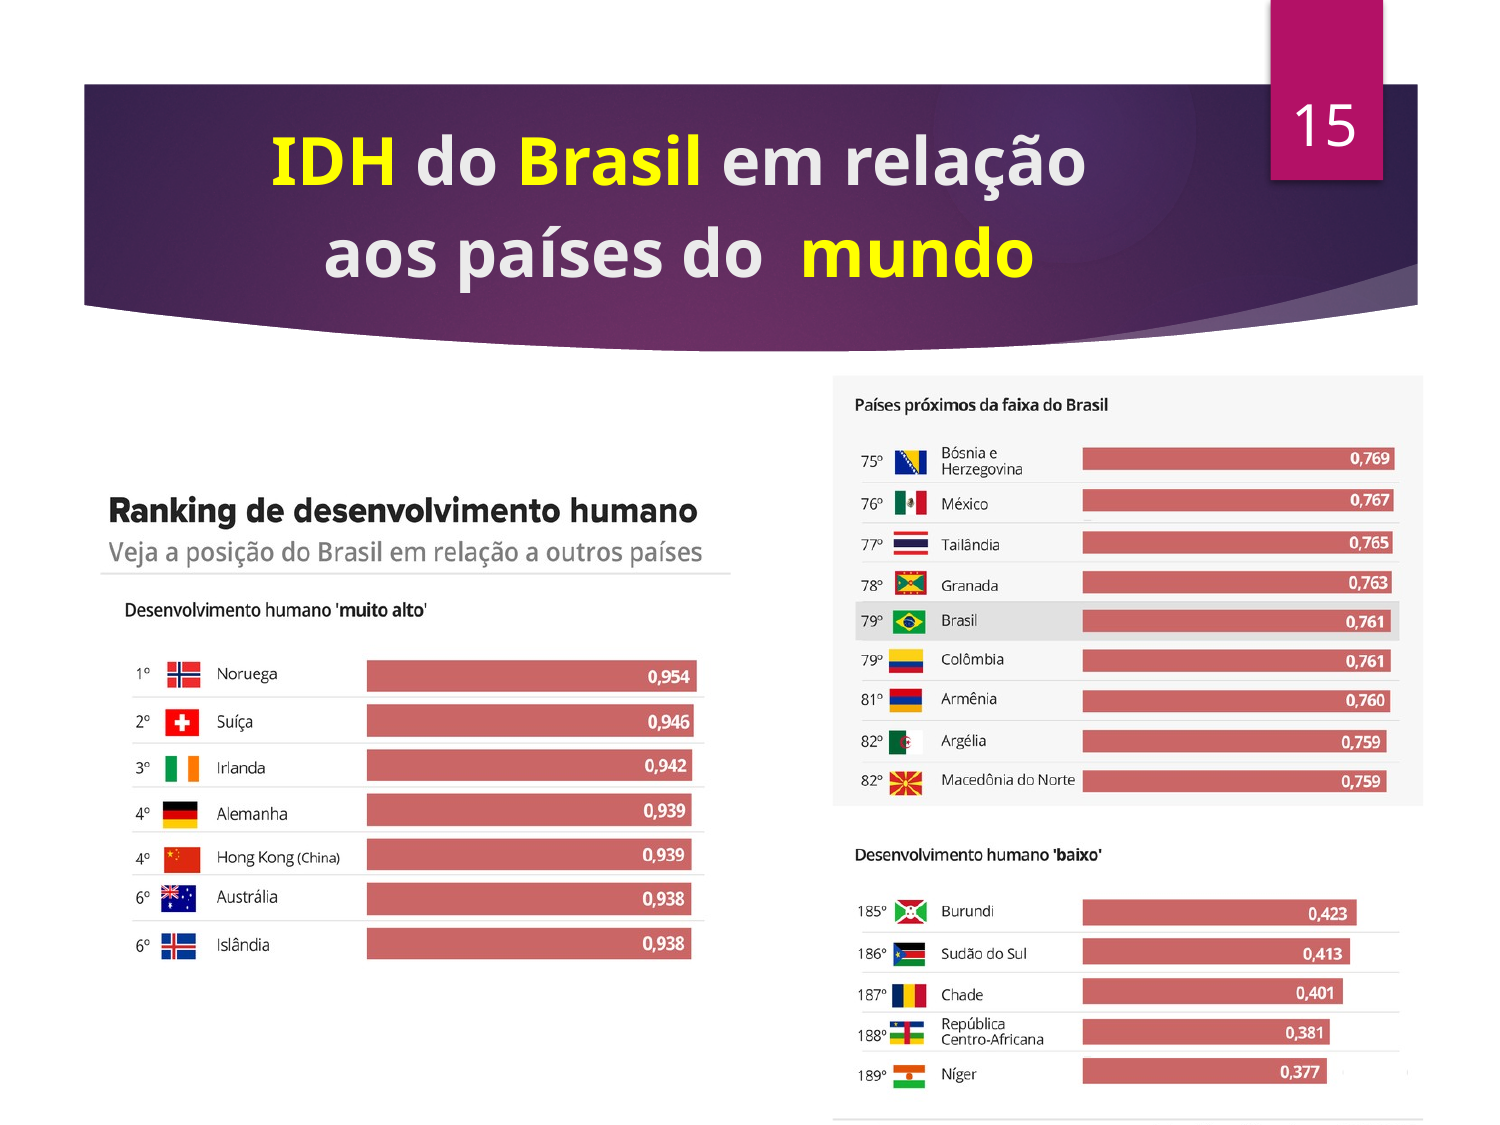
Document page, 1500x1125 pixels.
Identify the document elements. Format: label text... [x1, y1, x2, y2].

slide_number 15 [1259, 48, 1390, 175]
picture [832, 373, 1424, 1125]
text_box IDH do Brasil em relação aos países do mundo [100, 111, 1260, 297]
picture [100, 486, 731, 995]
